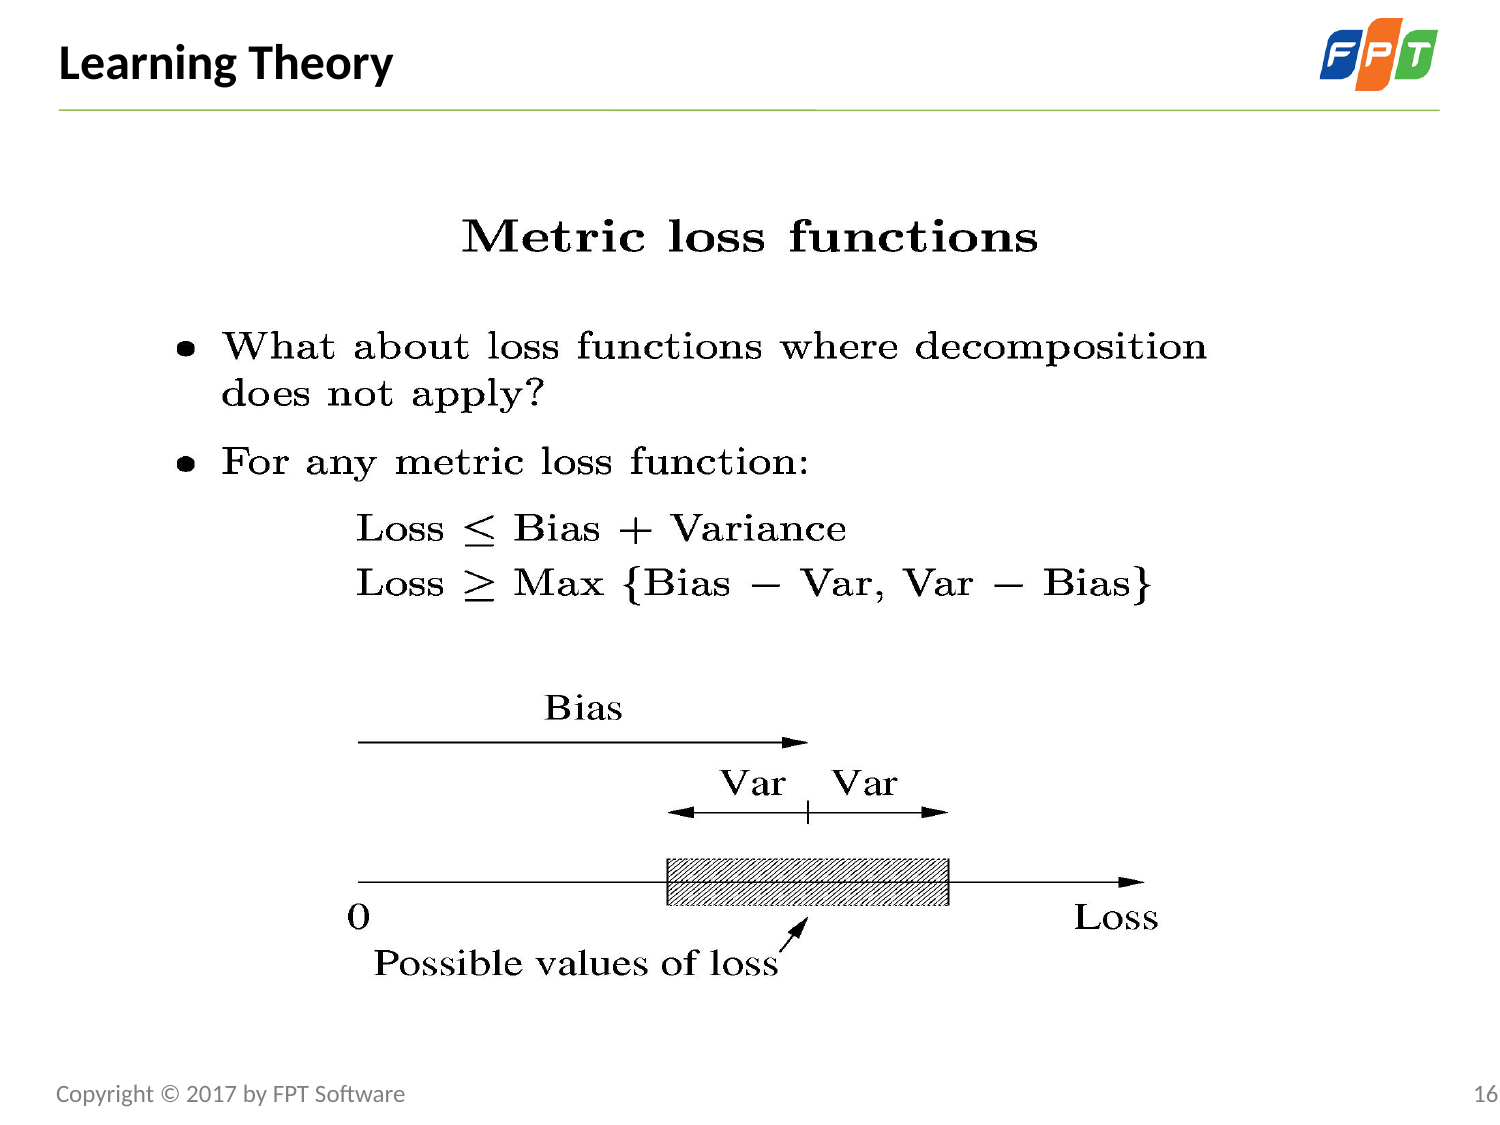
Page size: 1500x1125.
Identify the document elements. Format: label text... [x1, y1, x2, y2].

picture [0, 119, 1500, 1081]
picture [1317, 16, 1439, 93]
text_box Learning Theory [58, 24, 1305, 95]
